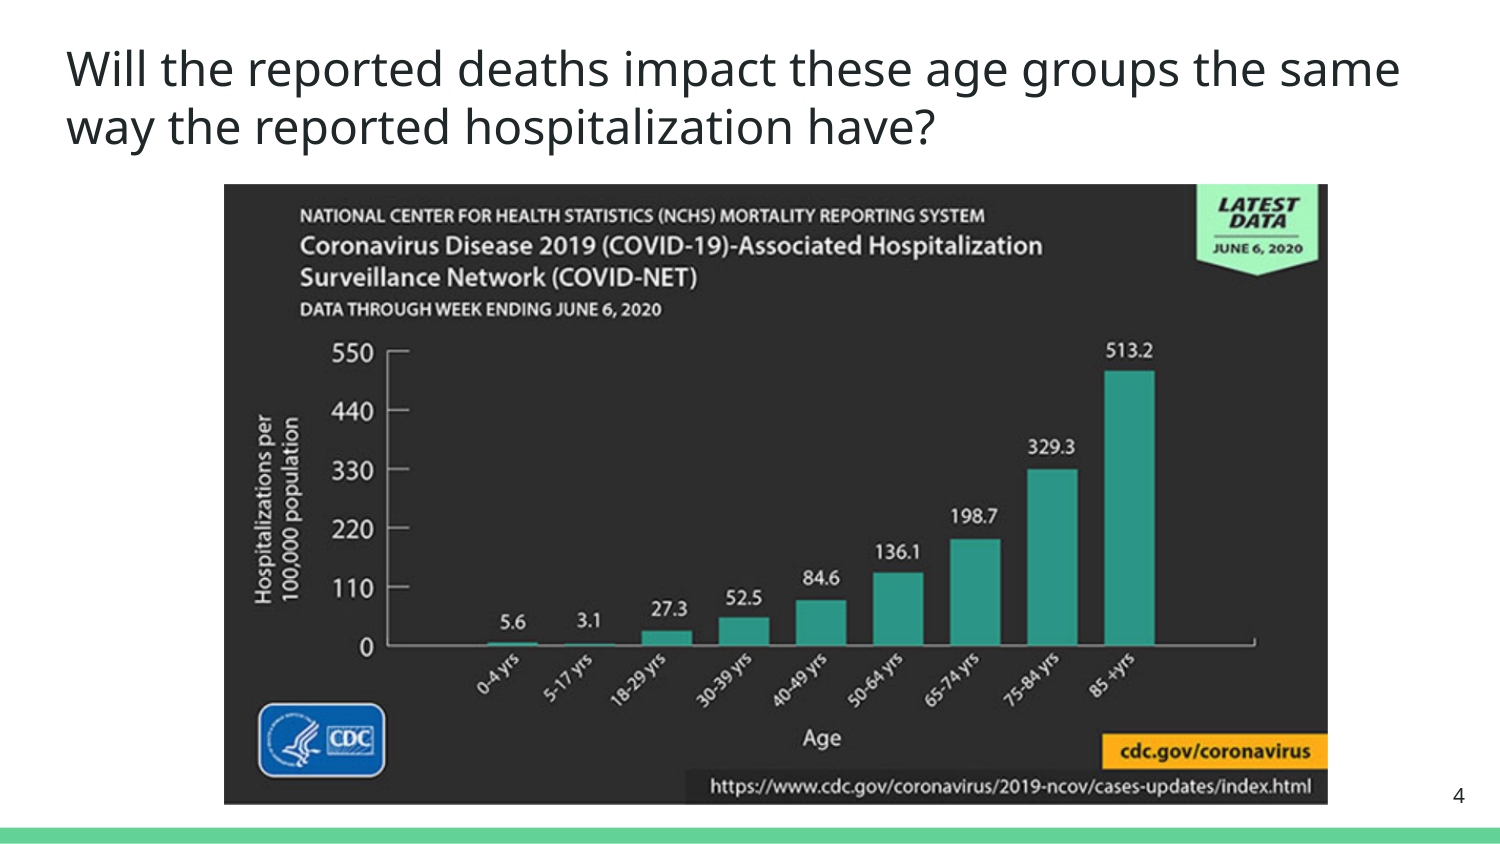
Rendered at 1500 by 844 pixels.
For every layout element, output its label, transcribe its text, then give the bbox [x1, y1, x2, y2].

title Will the reported deaths impact these age groups the same way the reported hospitalization have? [51, 23, 1449, 118]
picture [223, 180, 1331, 809]
slide_number 4 [1389, 764, 1480, 830]
